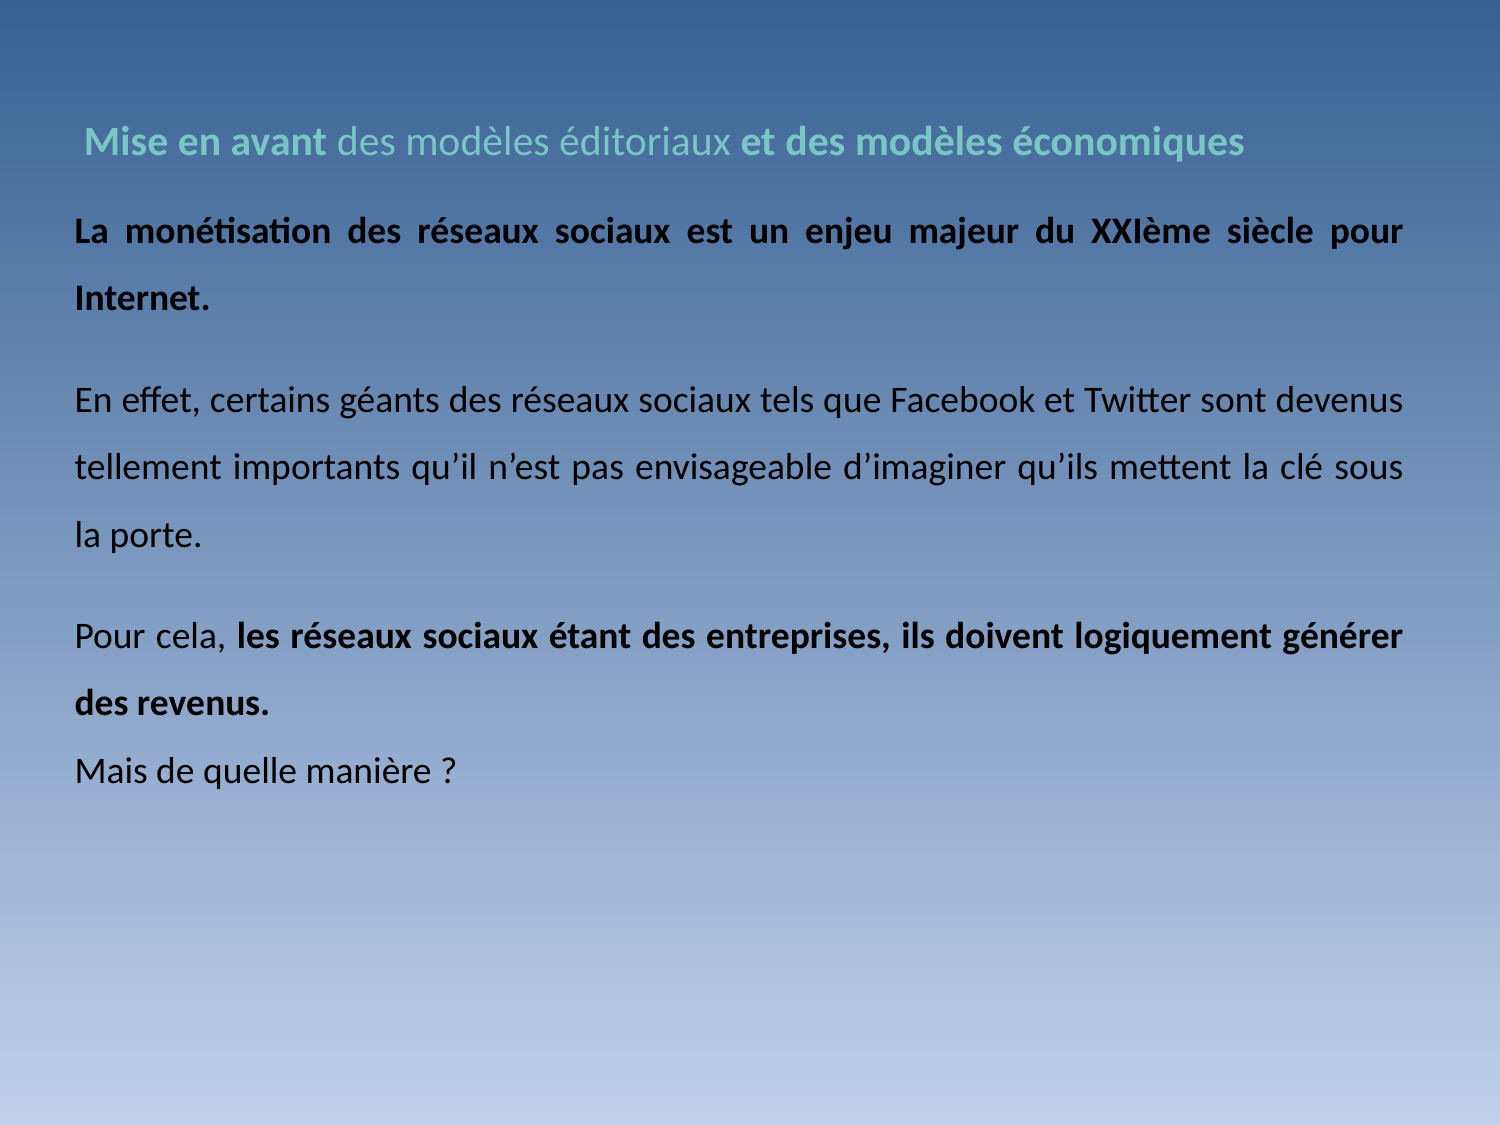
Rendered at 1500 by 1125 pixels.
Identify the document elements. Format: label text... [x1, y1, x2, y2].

text_box Mise en avant des modèles éditoriaux et des modèles économiques [69, 81, 1261, 172]
text_box La monétisation des réseaux sociaux est un enjeu majeur du XXIème siècle pour Internet. En effet, certains géants des réseaux sociaux tels que Facebook et Twitter sont devenus tellement importants qu’il n’est pas envisageable d’imaginer qu’ils mettent la clé sous la porte. Pour cela, les réseaux sociaux étant des entreprises, ils doivent logiquement générer des revenus. Mais de quelle manière ? [59, 175, 1420, 799]
